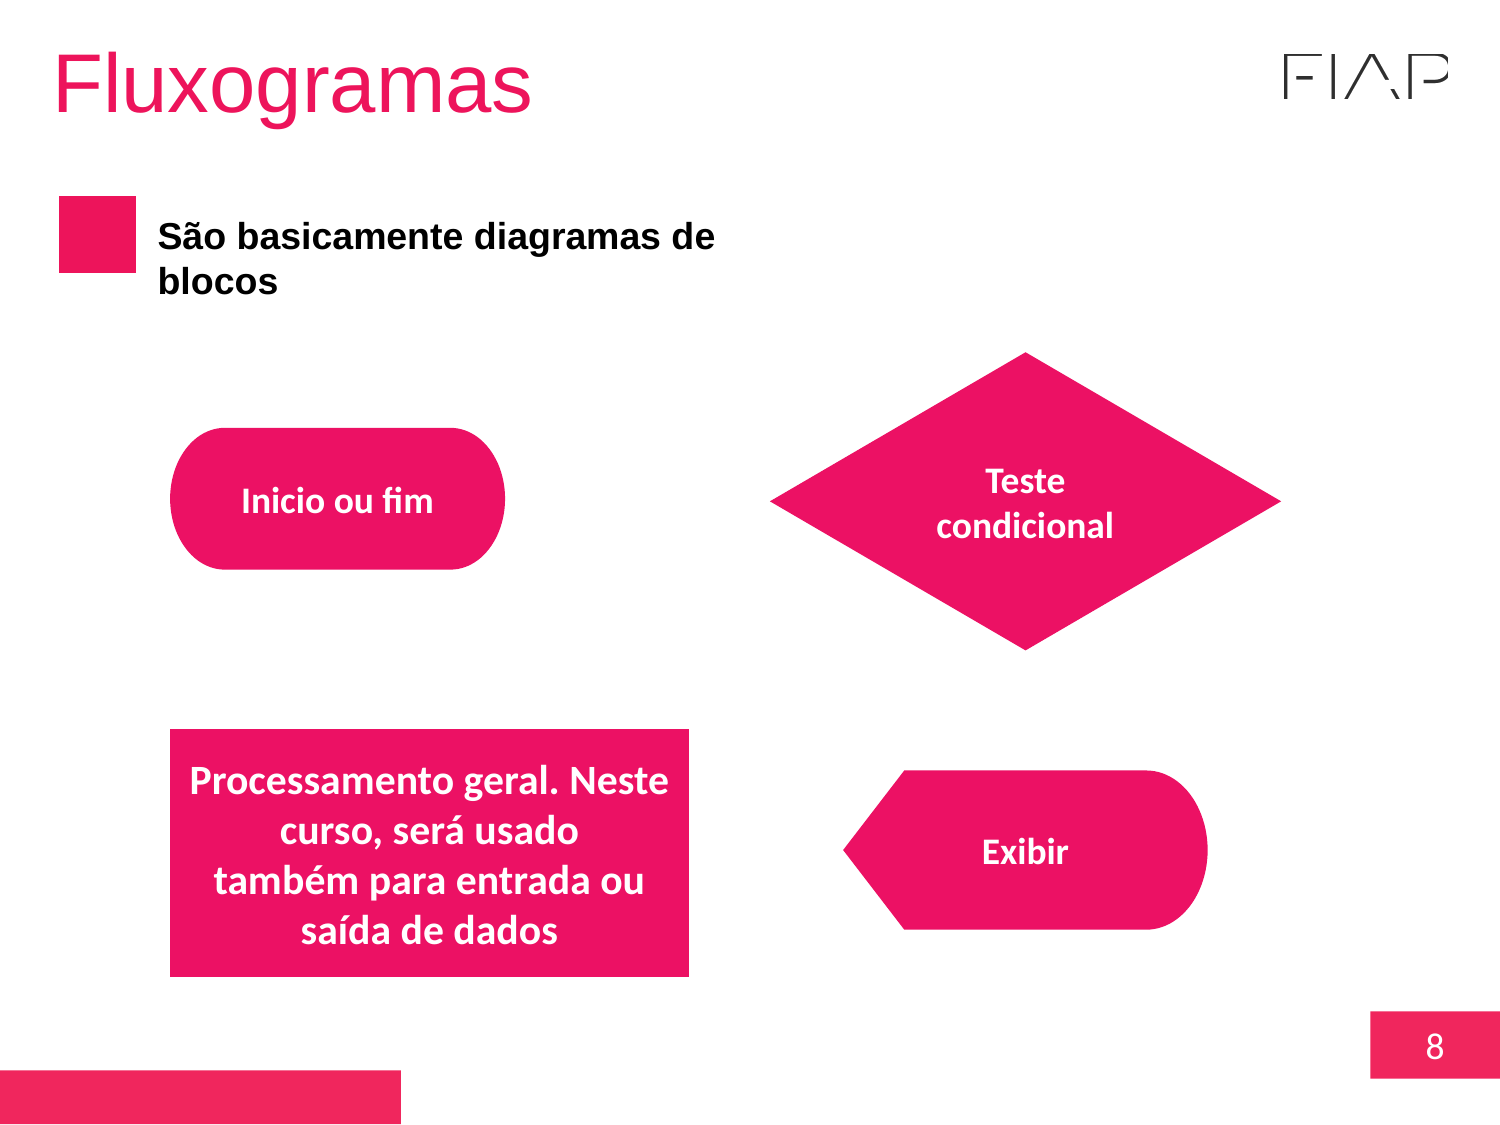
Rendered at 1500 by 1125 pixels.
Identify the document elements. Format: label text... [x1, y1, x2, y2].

text_box Teste condicional [771, 353, 1280, 650]
picture [1284, 54, 1448, 99]
text_box Exibir [844, 771, 1207, 929]
text_box Fluxogramas [37, 21, 1223, 137]
text_box Inicio ou fim [171, 428, 505, 569]
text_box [58, 195, 810, 274]
text_box Processamento geral. Neste curso, será usado também para entrada ou saída de dados [171, 730, 688, 976]
